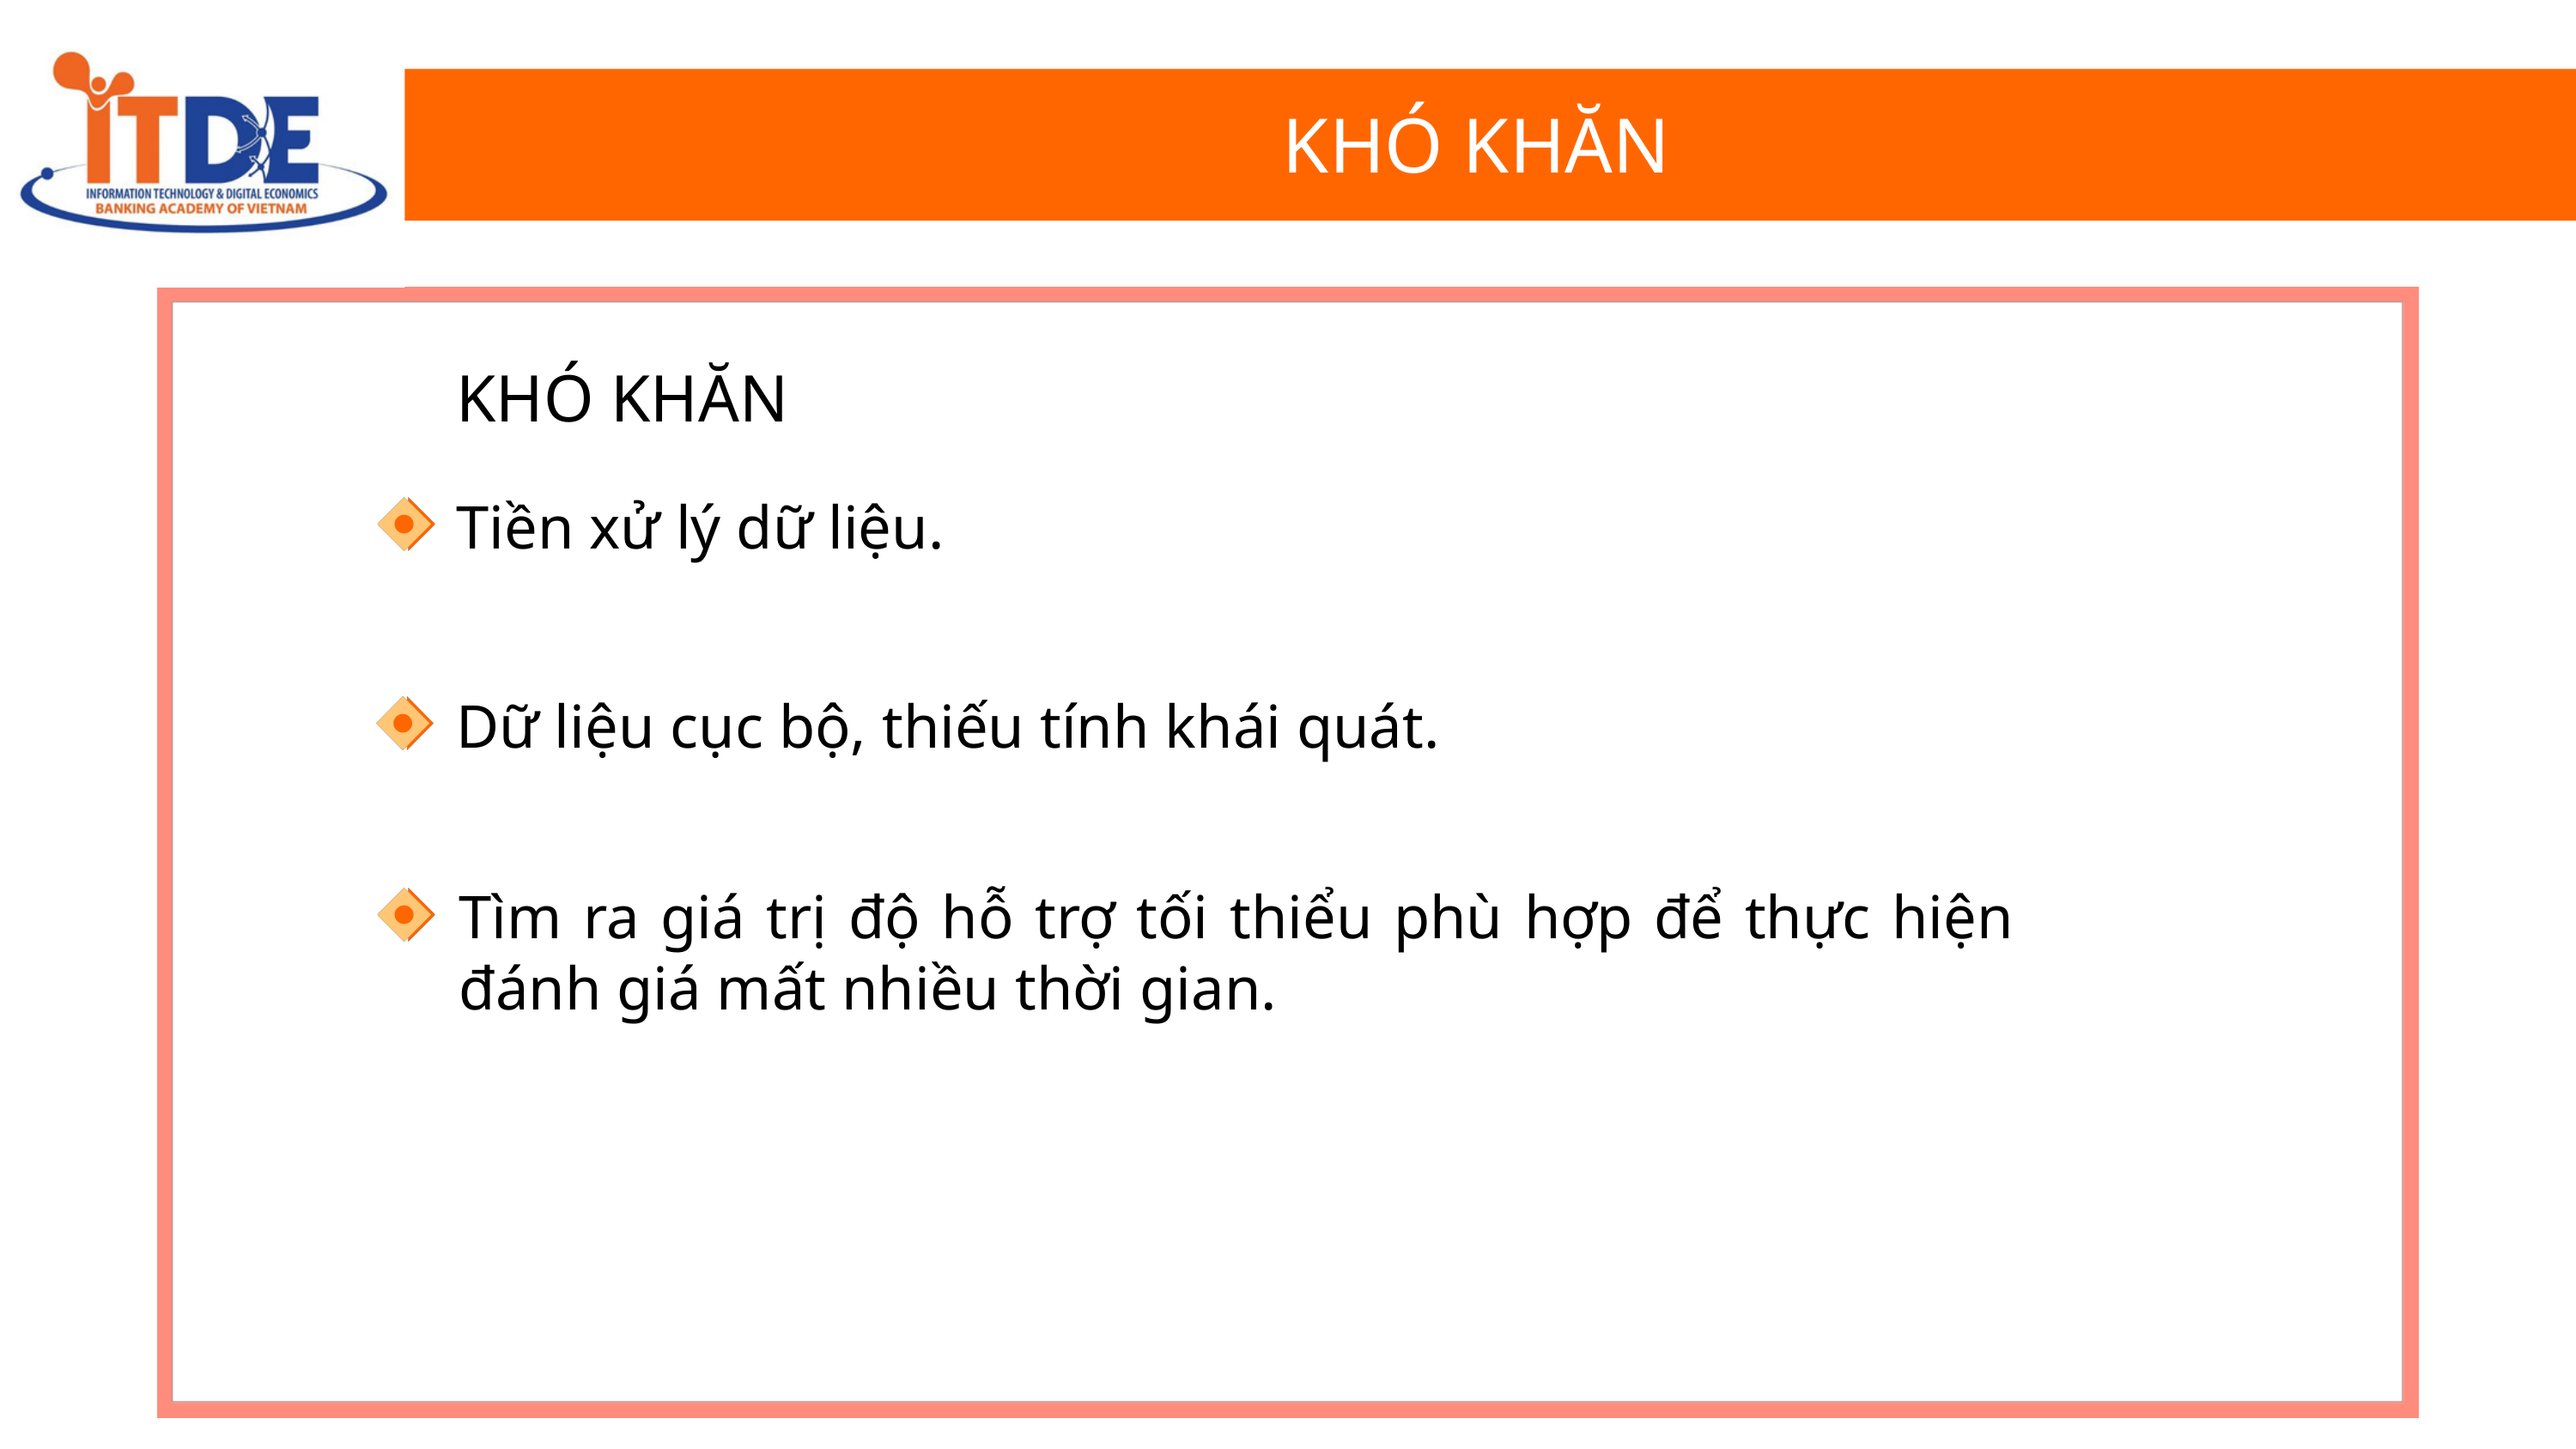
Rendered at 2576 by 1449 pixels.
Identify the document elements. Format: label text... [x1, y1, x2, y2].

text_box KHÓ KHĂN [498, 106, 2455, 188]
text_box [409, 69, 2576, 221]
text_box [375, 357, 2014, 1020]
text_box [0, 2, 405, 288]
text_box [157, 287, 2419, 1418]
